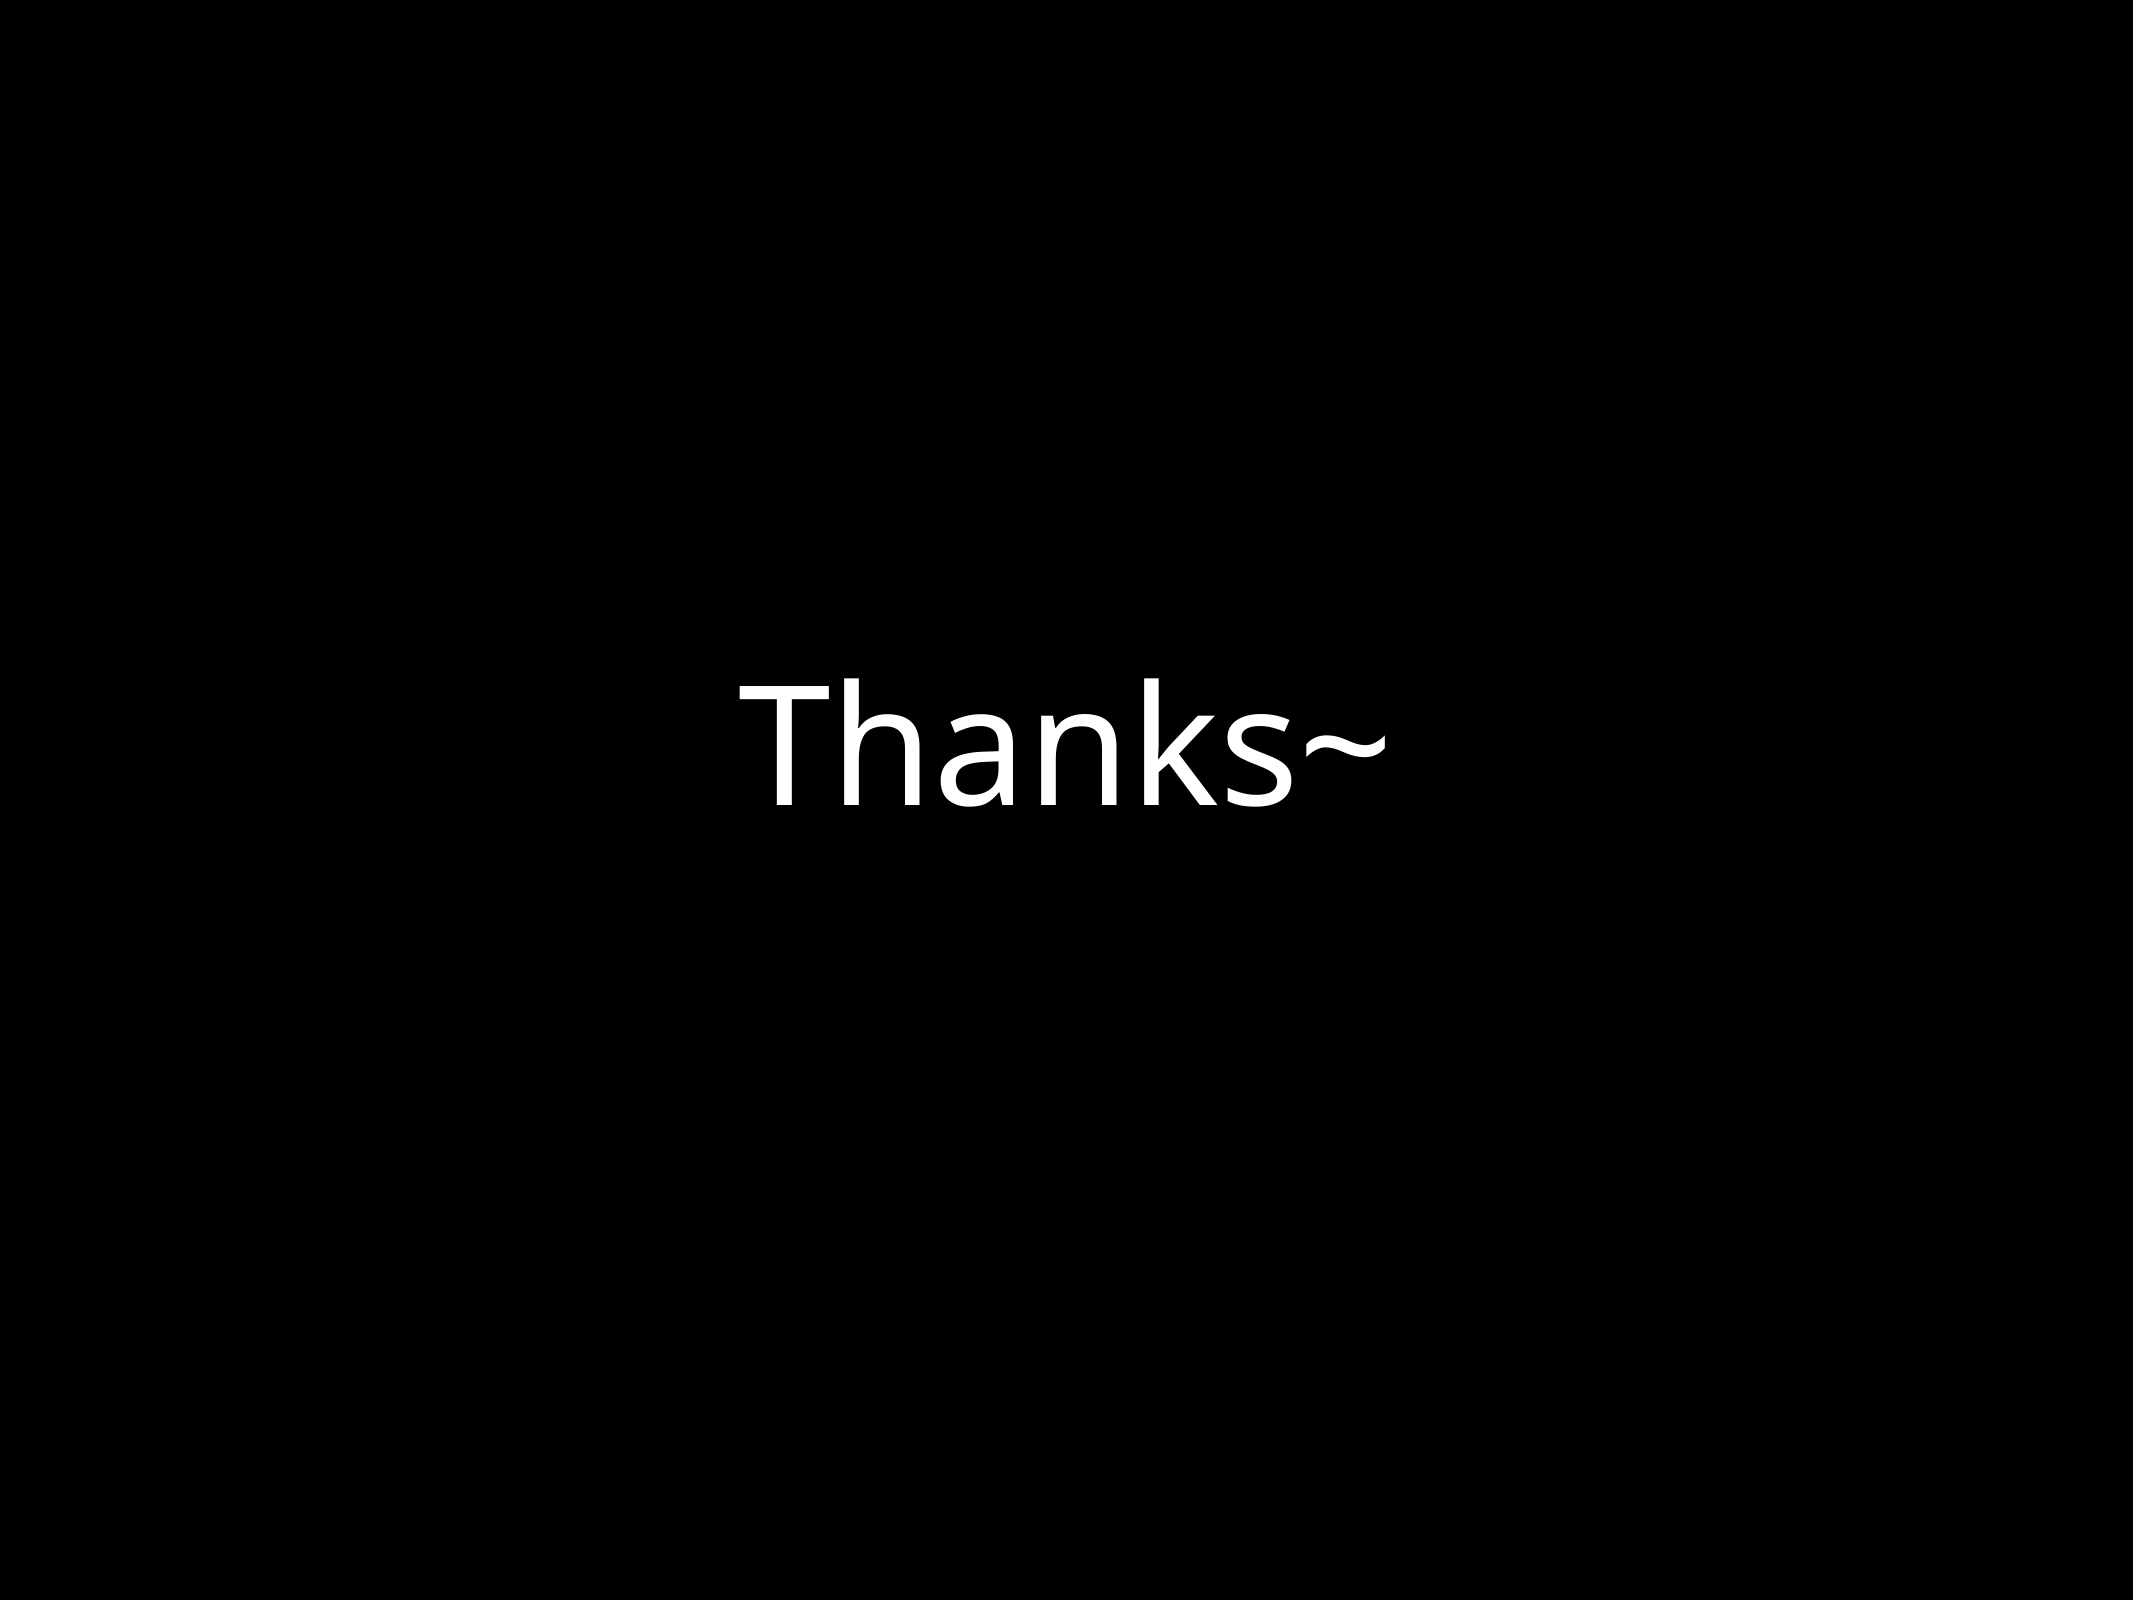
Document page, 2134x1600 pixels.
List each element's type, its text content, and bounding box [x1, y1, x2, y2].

title Thanks~ [155, 561, 1978, 917]
